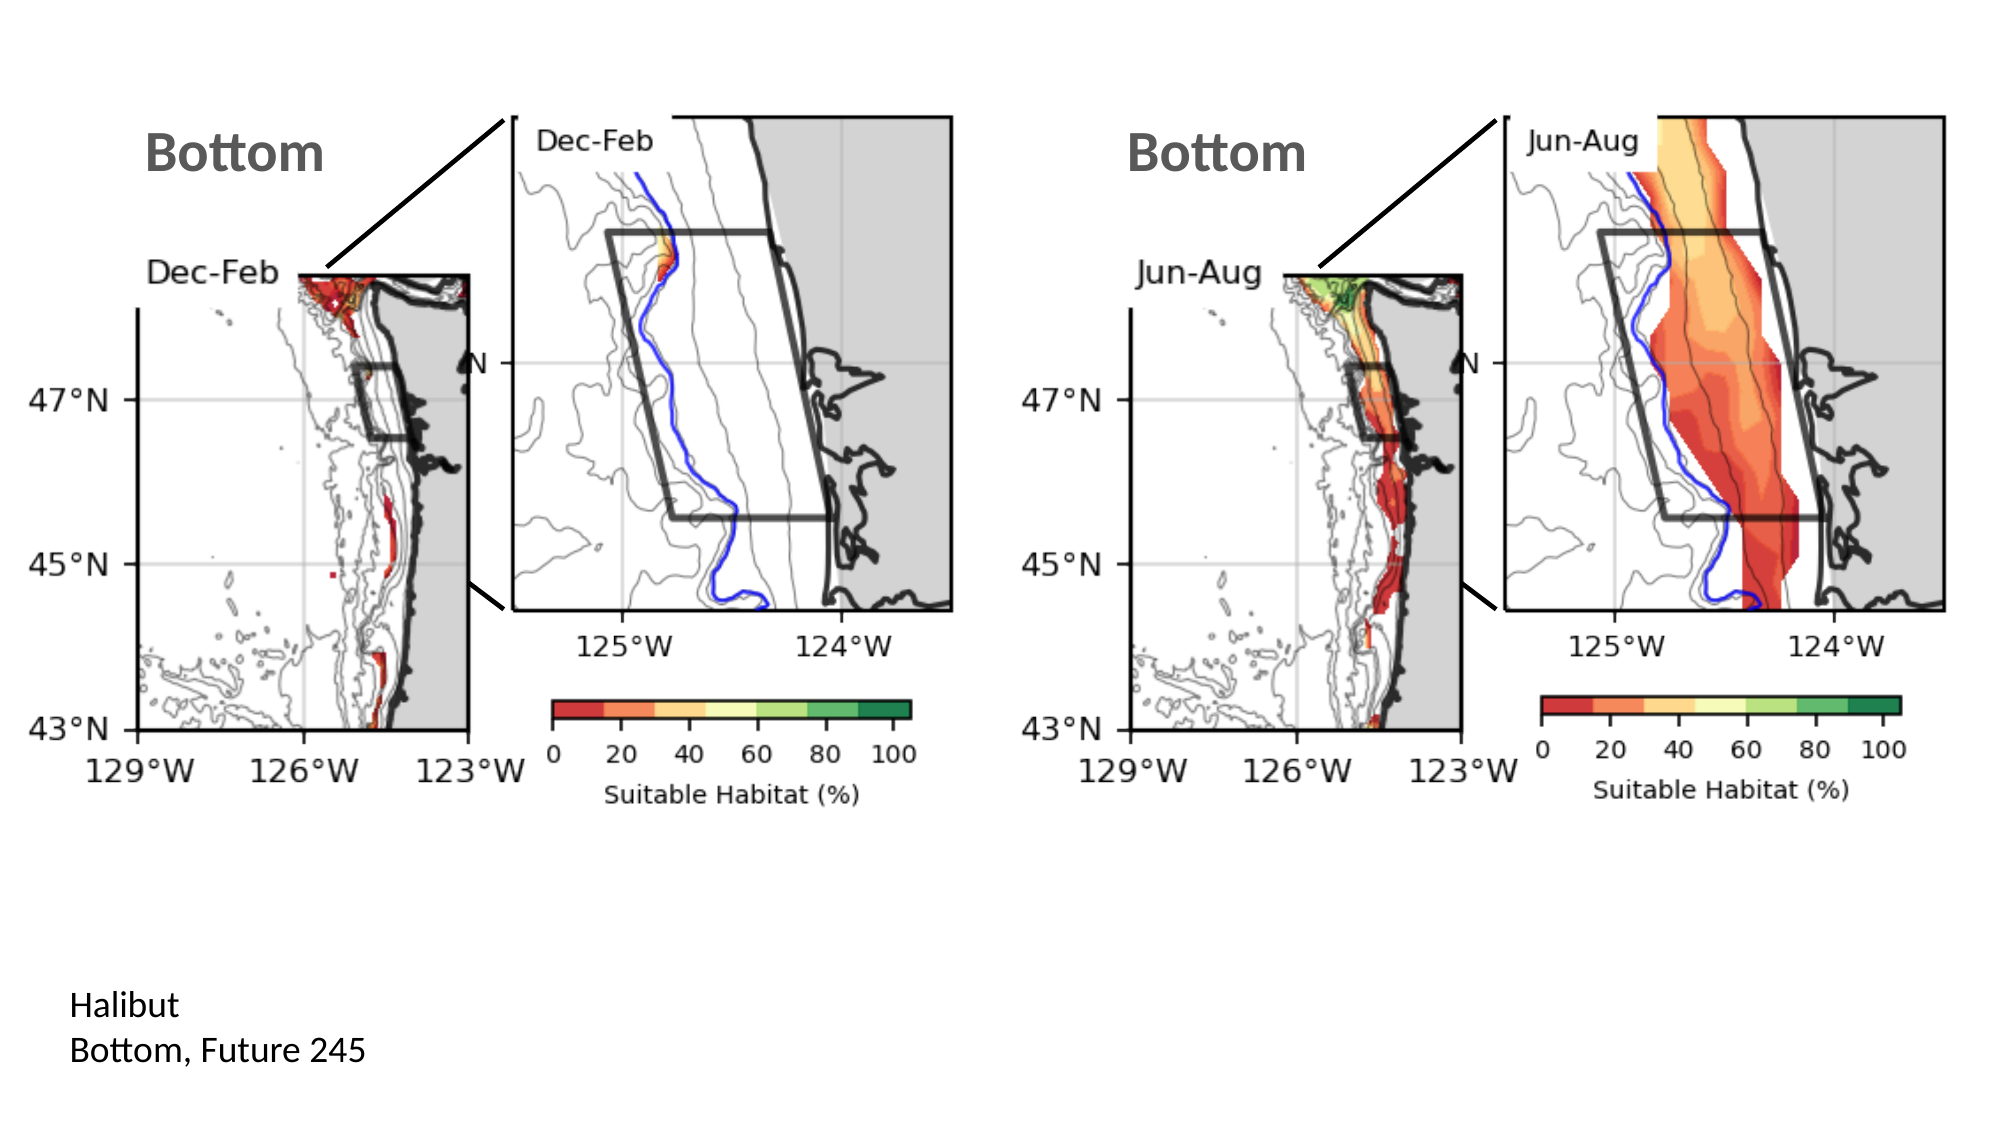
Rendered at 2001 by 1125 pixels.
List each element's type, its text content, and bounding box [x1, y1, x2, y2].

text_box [0, 22, 1056, 818]
text_box Halibut Bottom, Future 245 [54, 972, 382, 1078]
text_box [1056, 22, 2000, 818]
